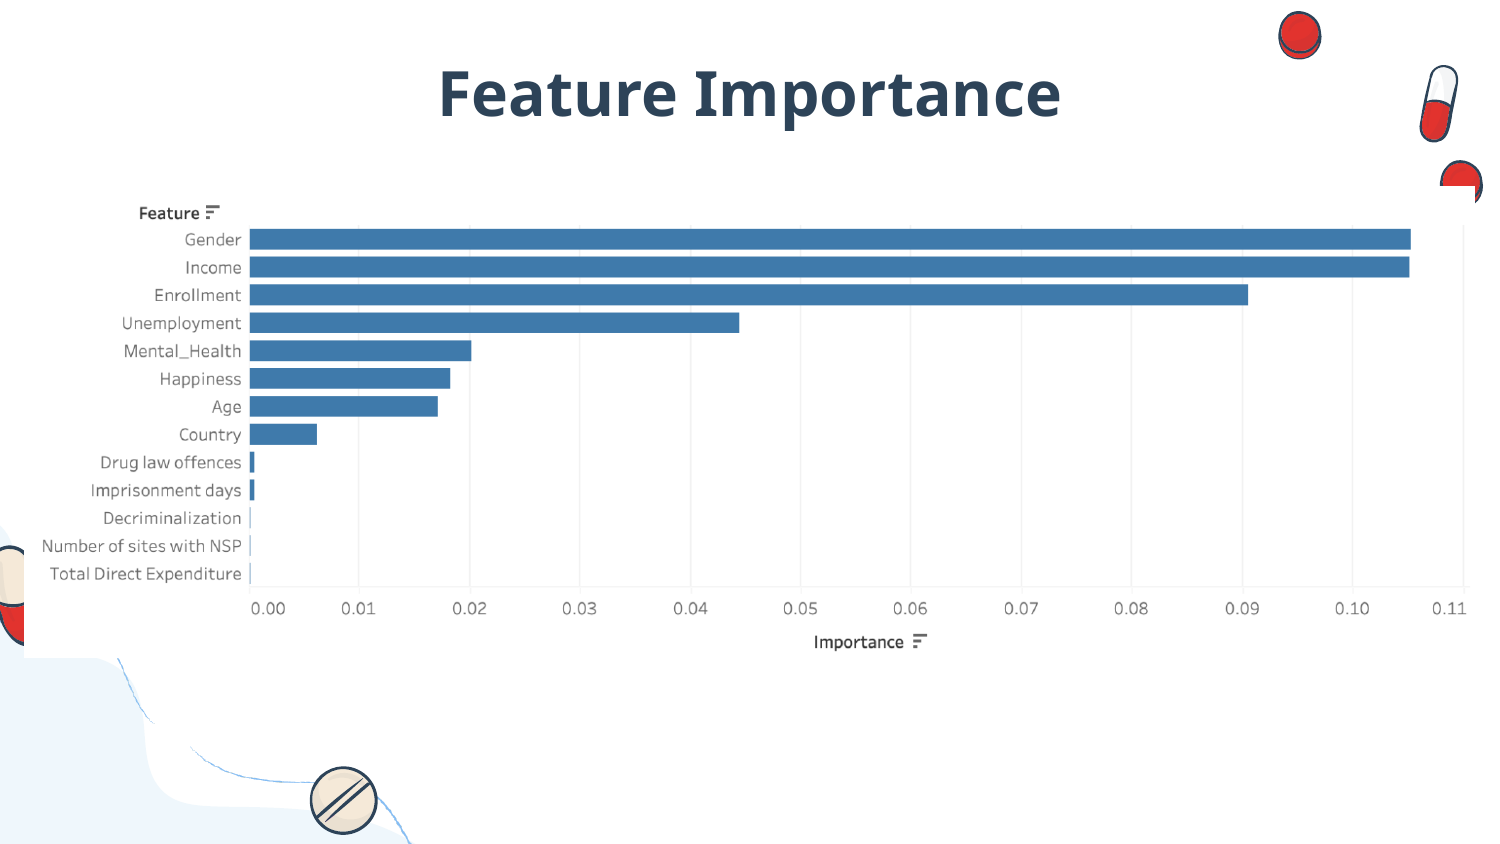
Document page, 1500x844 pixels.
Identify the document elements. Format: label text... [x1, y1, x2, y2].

picture [0, 186, 1476, 844]
text_box Feature Importance [386, 38, 1114, 144]
